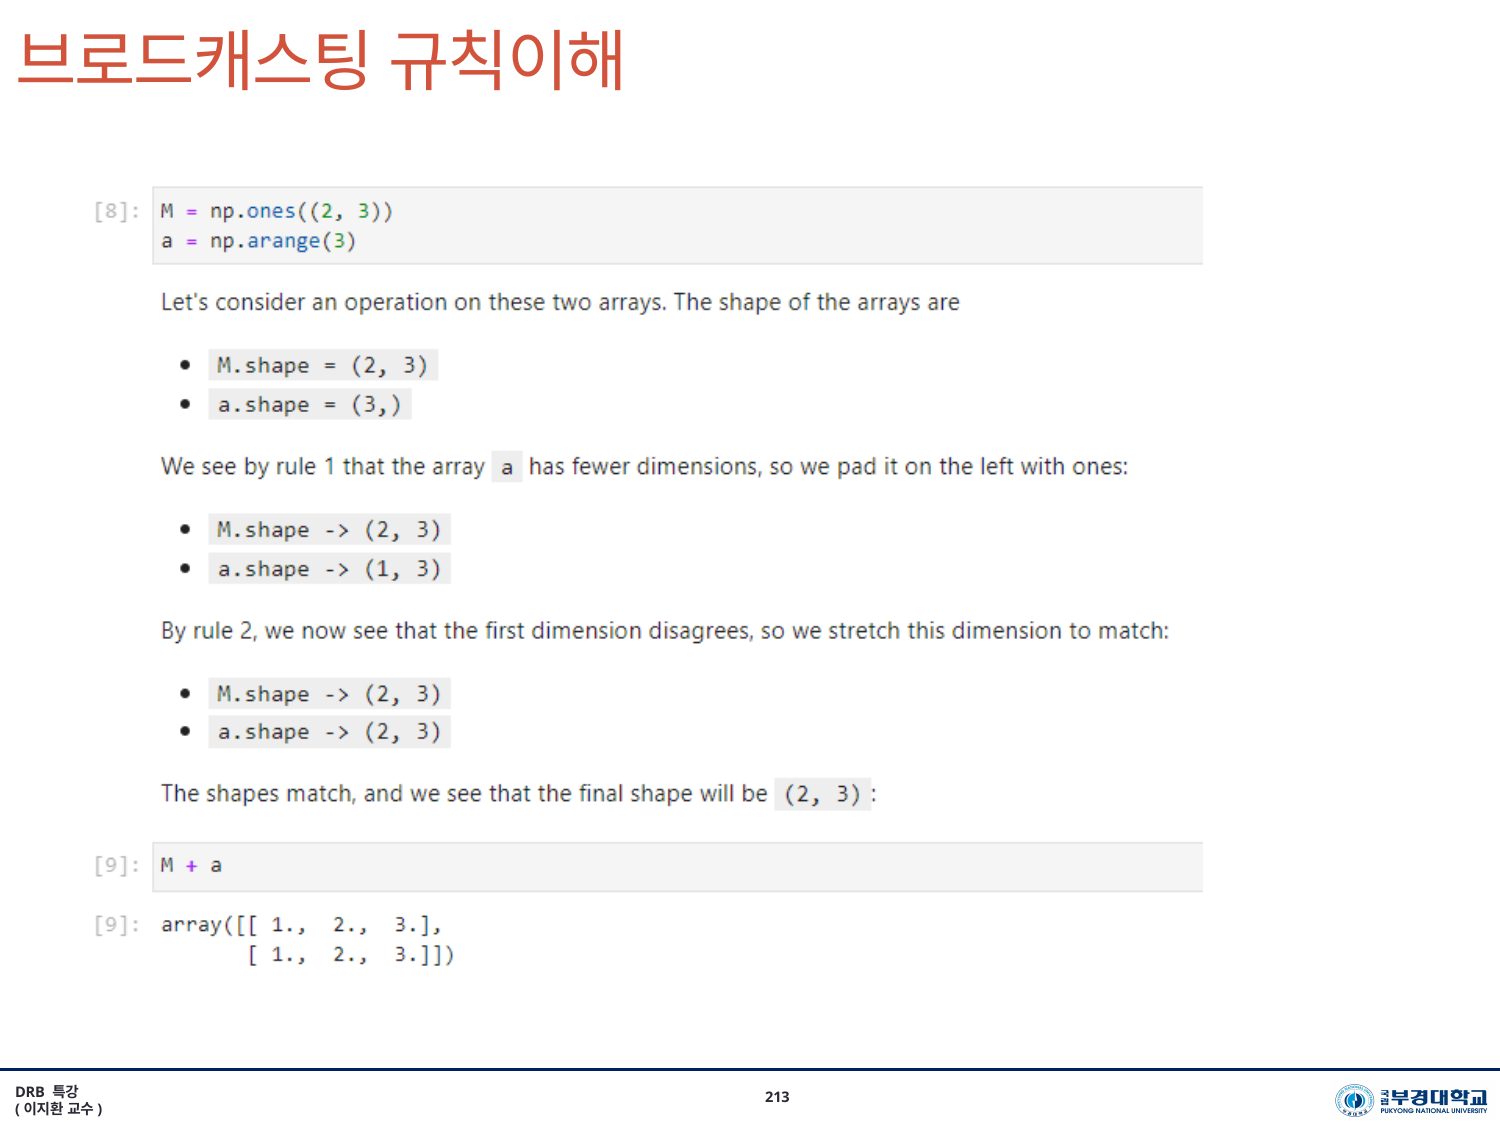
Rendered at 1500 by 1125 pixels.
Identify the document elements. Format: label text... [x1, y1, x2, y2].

slide_number DRB 특강 (이지환 교수) [0, 1082, 303, 1118]
title 브로드캐스팅 규칙이해 [0, 1, 1500, 116]
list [64, 171, 1203, 991]
picture [1330, 1079, 1495, 1121]
